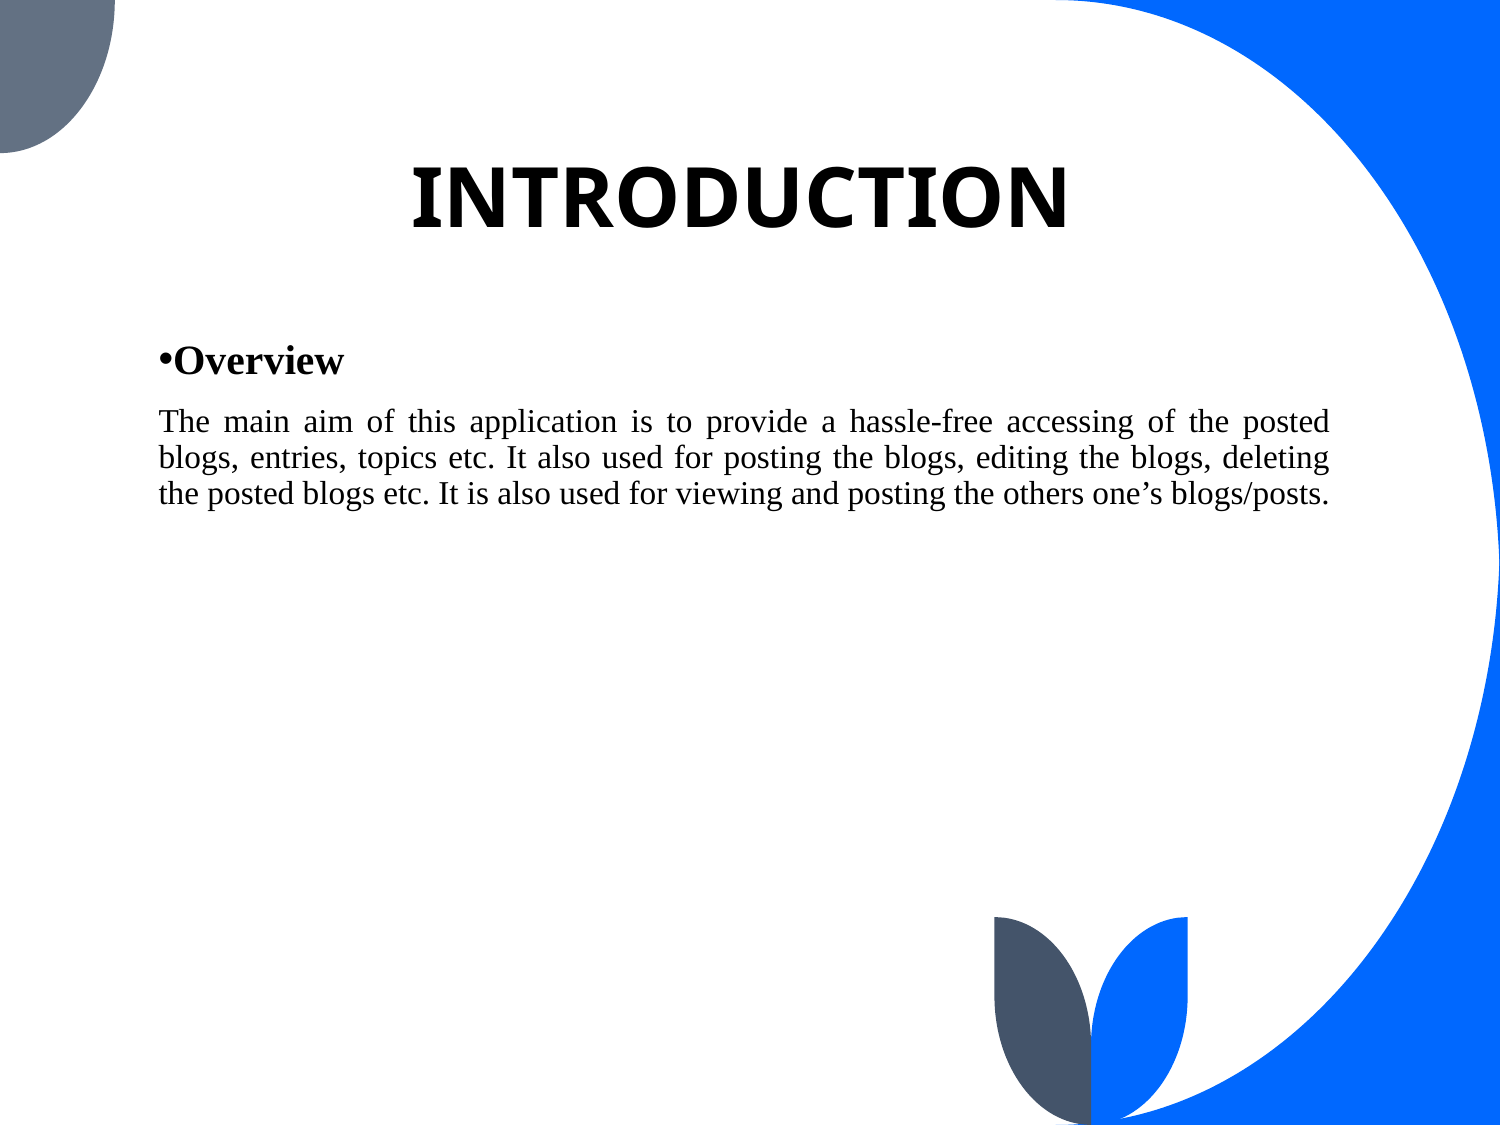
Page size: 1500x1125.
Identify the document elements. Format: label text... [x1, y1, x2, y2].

list Overview The main aim of this application is to provide a hassle-free accessing of the posted blogs, entries, topics etc. It also used for posting the blogs, editing the blogs, deleting the posted blogs etc. It is also used for viewing and posting the others one’s blogs/posts. [143, 330, 1348, 1055]
title INTRODUCTION [140, 35, 1344, 253]
